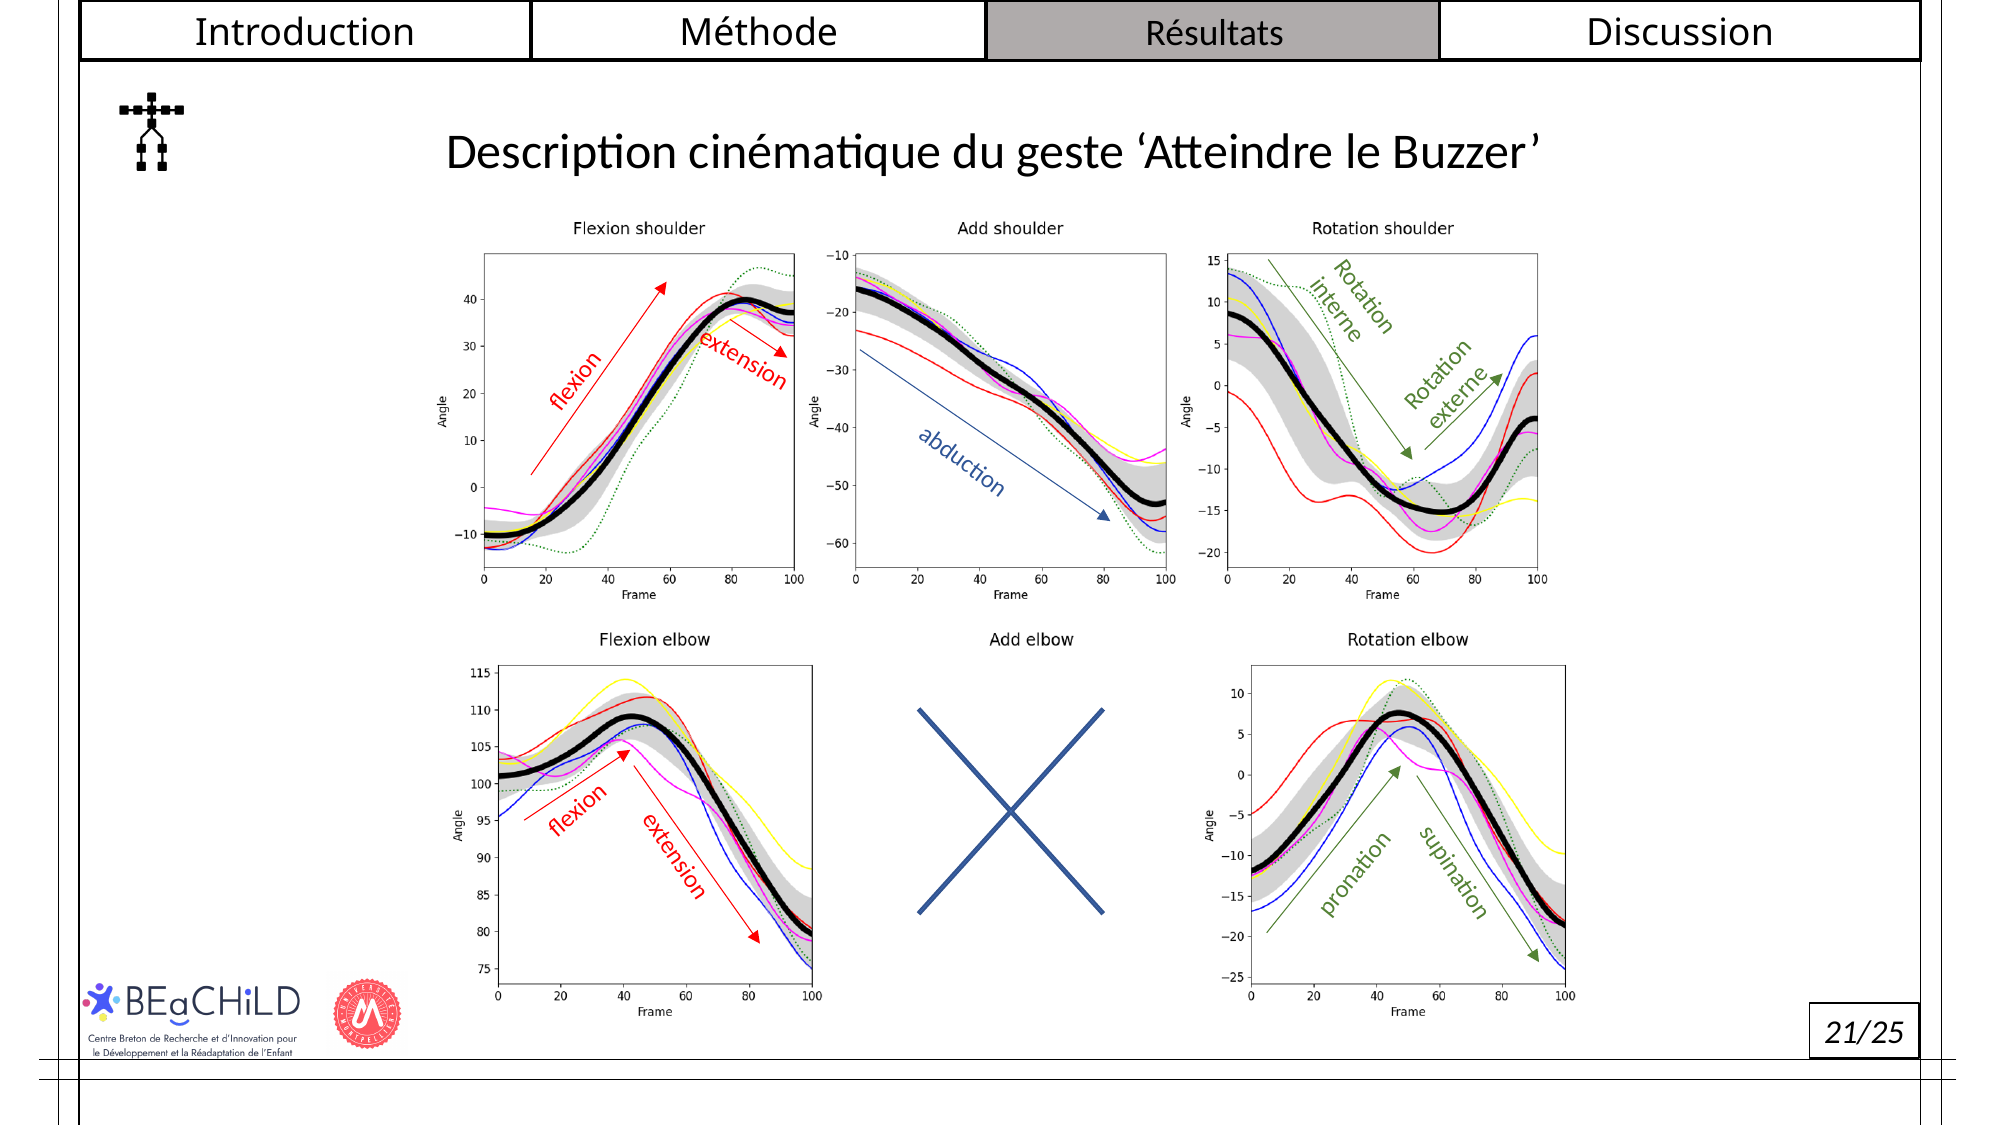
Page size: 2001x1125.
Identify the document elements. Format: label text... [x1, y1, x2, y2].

text_box Introduction [80, 0, 531, 61]
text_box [1424, 373, 1503, 450]
text_box Discussion [1439, 0, 1920, 61]
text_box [729, 319, 788, 358]
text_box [859, 349, 1111, 522]
text_box 21/25 [1809, 1003, 1920, 1058]
picture [71, 972, 311, 1069]
picture [326, 971, 408, 1056]
picture [407, 212, 1593, 612]
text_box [1266, 765, 1401, 933]
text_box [524, 749, 631, 821]
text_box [1268, 259, 1413, 460]
text_box Description cinématique du geste ‘Atteindre le Buzzer’ [409, 111, 1579, 186]
picture [111, 91, 192, 172]
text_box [1416, 775, 1539, 963]
picture [423, 617, 1584, 1023]
text_box Résultats [986, 0, 1439, 61]
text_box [530, 281, 667, 475]
text_box Méthode [531, 0, 986, 60]
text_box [633, 765, 760, 944]
